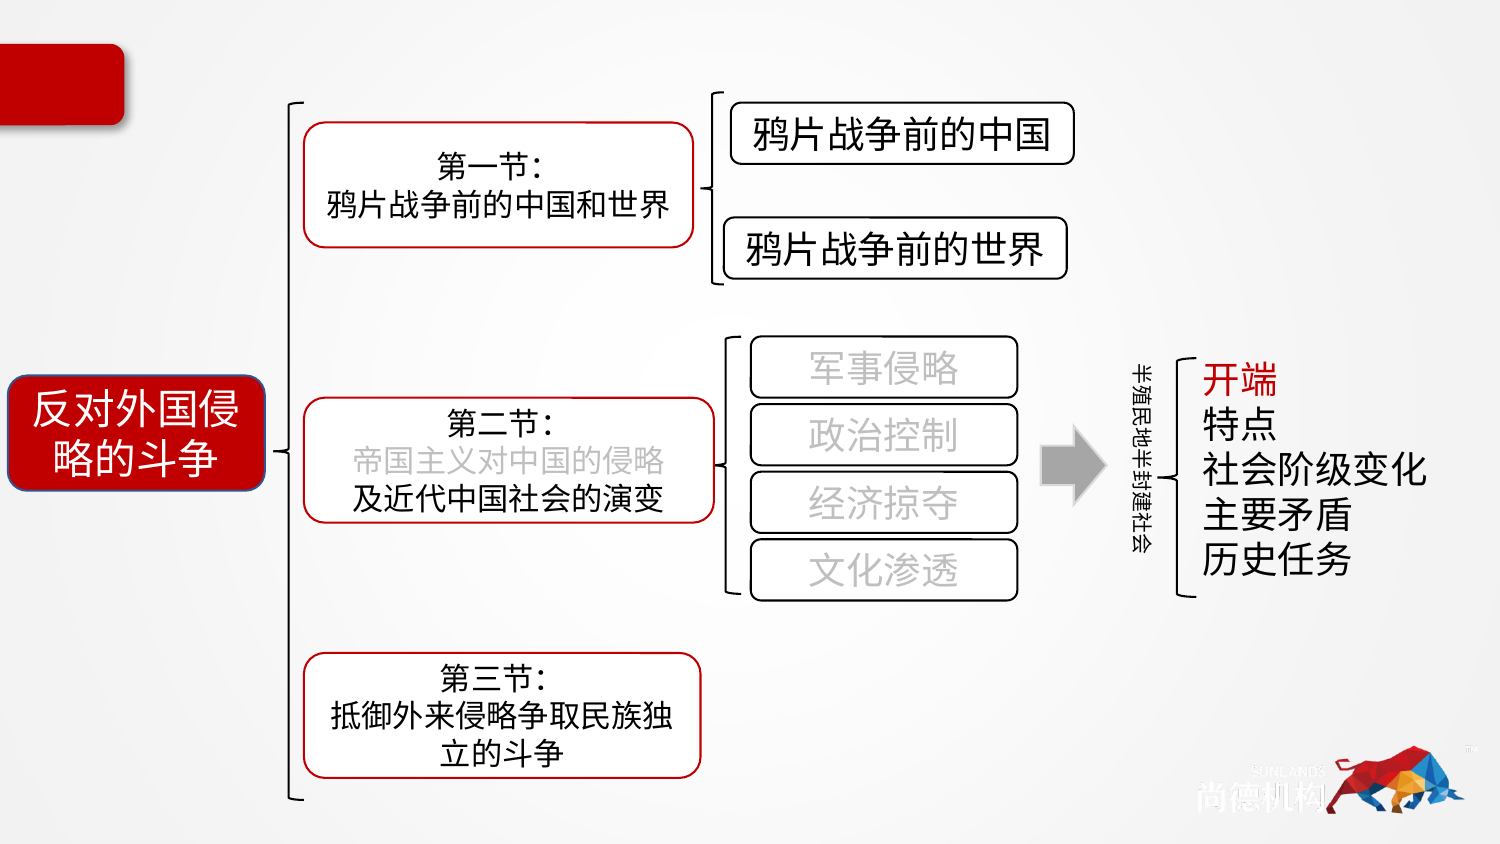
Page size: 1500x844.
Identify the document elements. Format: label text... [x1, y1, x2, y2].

text_box 第一节： 鸦片战争前的中国和世界 [302, 121, 695, 249]
text_box [1157, 357, 1197, 598]
text_box 反对外国侵略的斗争 [6, 374, 266, 492]
text_box 政治控制 [749, 403, 1019, 467]
text_box 半殖民地半封建社会 [1107, 349, 1164, 653]
text_box [715, 335, 742, 595]
text_box 开端 特点 社会阶级变化 主要矛盾 历史任务 [1187, 349, 1483, 589]
text_box [700, 91, 724, 286]
text_box 文化渗透 [749, 538, 1019, 602]
text_box 经济掠夺 [749, 470, 1019, 534]
text_box 军事侵略 [749, 335, 1019, 399]
text_box [273, 101, 304, 801]
text_box [1039, 423, 1109, 508]
text_box 鸦片战争前的中国 [729, 101, 1075, 165]
text_box 第二节： 帝国主义对中国的侵略 及近代中国社会的演变 [302, 396, 715, 524]
picture [0, 0, 1500, 844]
text_box 鸦片战争前的世界 [722, 216, 1068, 280]
text_box 第三节： 抵御外来侵略争取民族独立的斗争 [302, 651, 702, 779]
